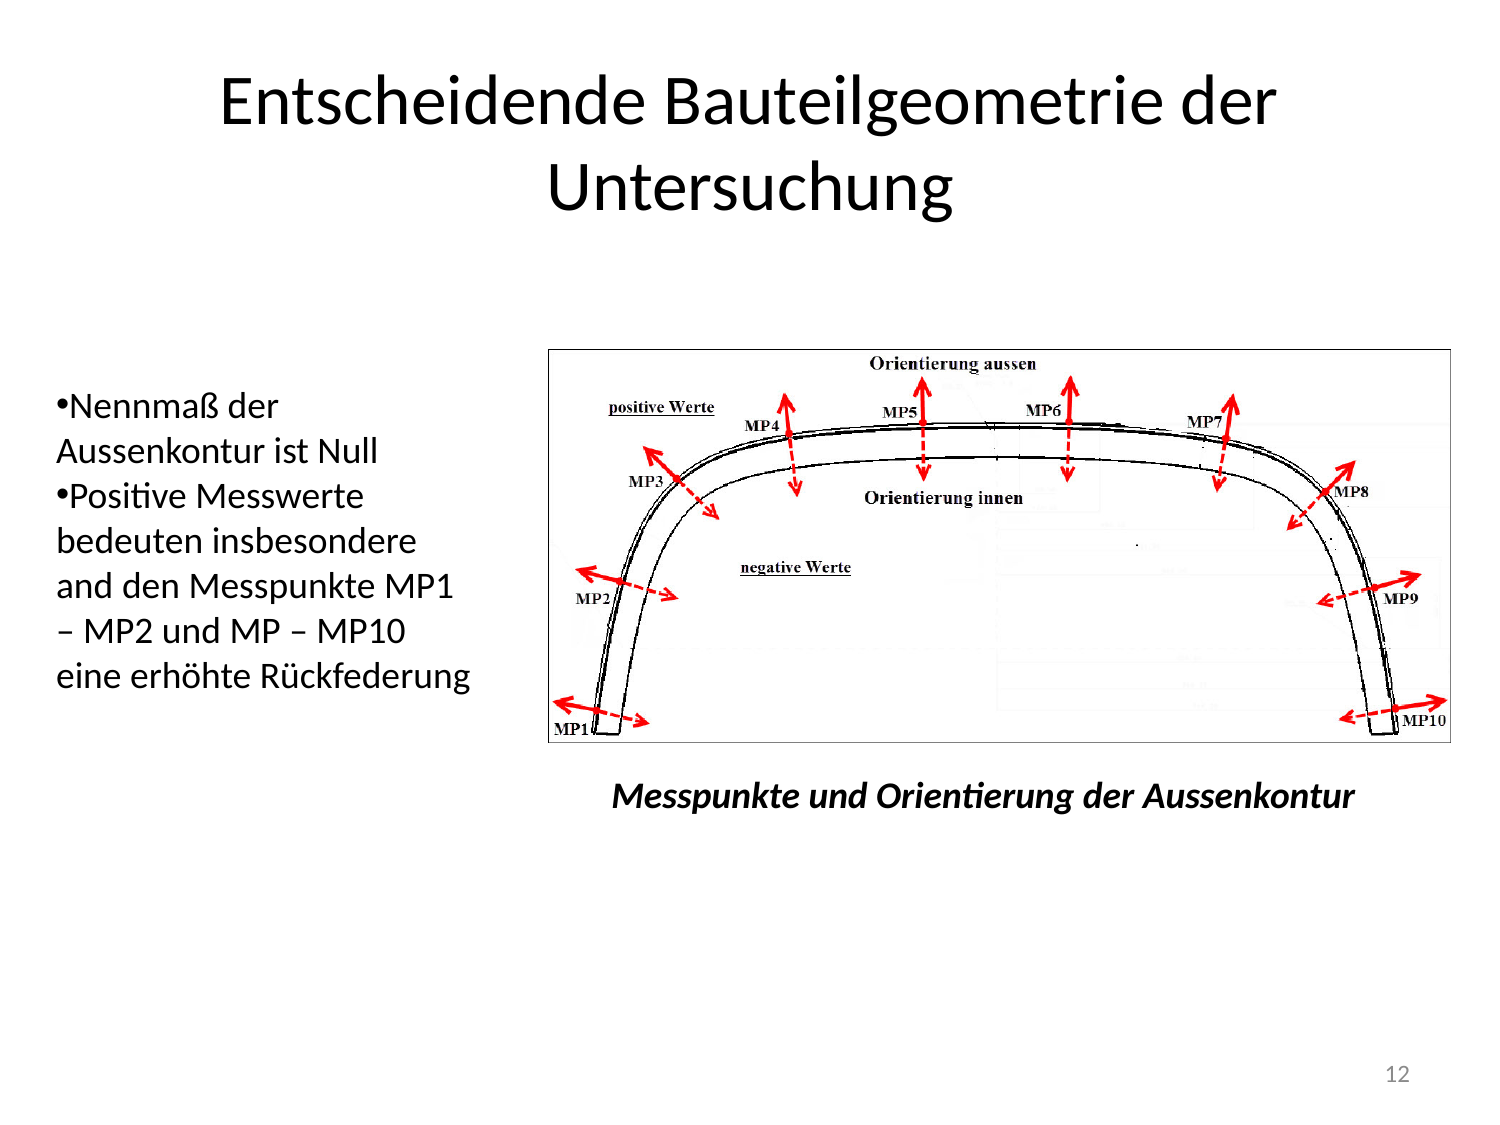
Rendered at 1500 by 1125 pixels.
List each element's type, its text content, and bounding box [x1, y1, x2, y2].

slide_number 12 [1074, 1042, 1425, 1103]
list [548, 349, 1451, 743]
text_box Messpunkte und Orientierung der Aussenkontur [596, 763, 1412, 823]
title Entscheidende Bauteilgeometrie der Untersuchung [75, 45, 1425, 233]
text_box Nennmaß der Aussenkontur ist Null Positive Messwerte bedeuten insbesondere and den Messpunkte MP1 – MP2 und MP – MP10 eine erhöhte Rückfederung [41, 373, 491, 749]
